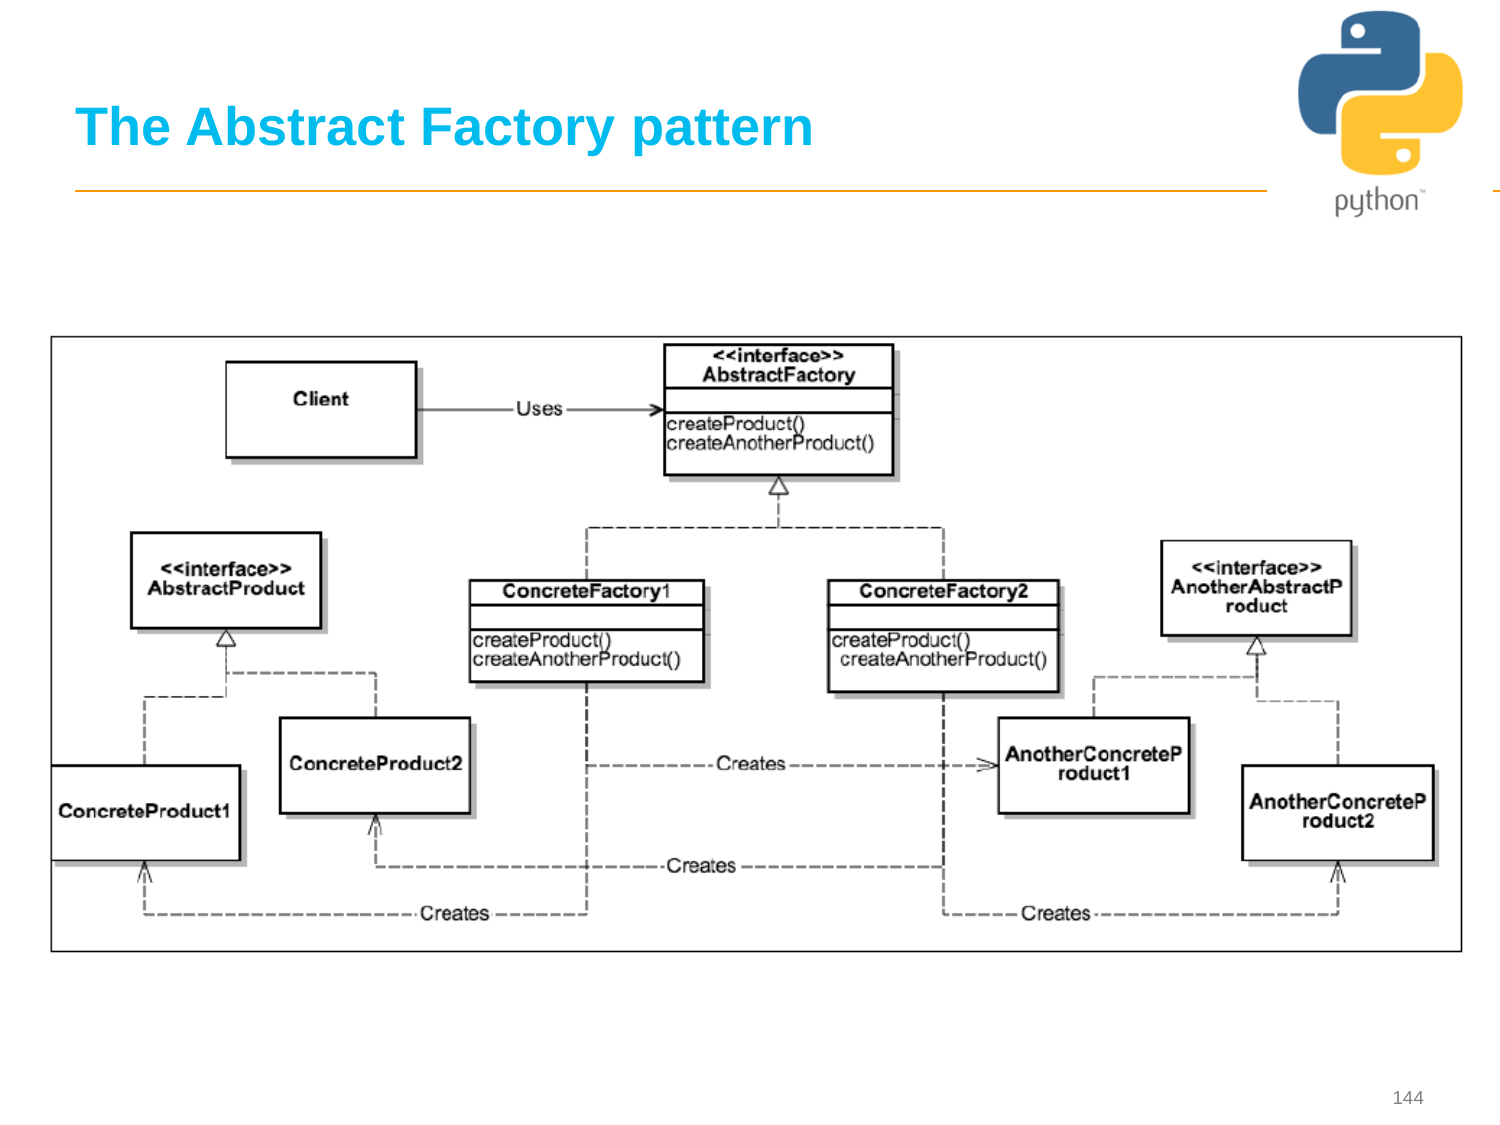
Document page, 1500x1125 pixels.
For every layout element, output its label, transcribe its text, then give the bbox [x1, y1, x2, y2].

title The Abstract Factory pattern [75, 27, 1422, 157]
picture [1267, 5, 1493, 222]
picture [45, 329, 1473, 963]
